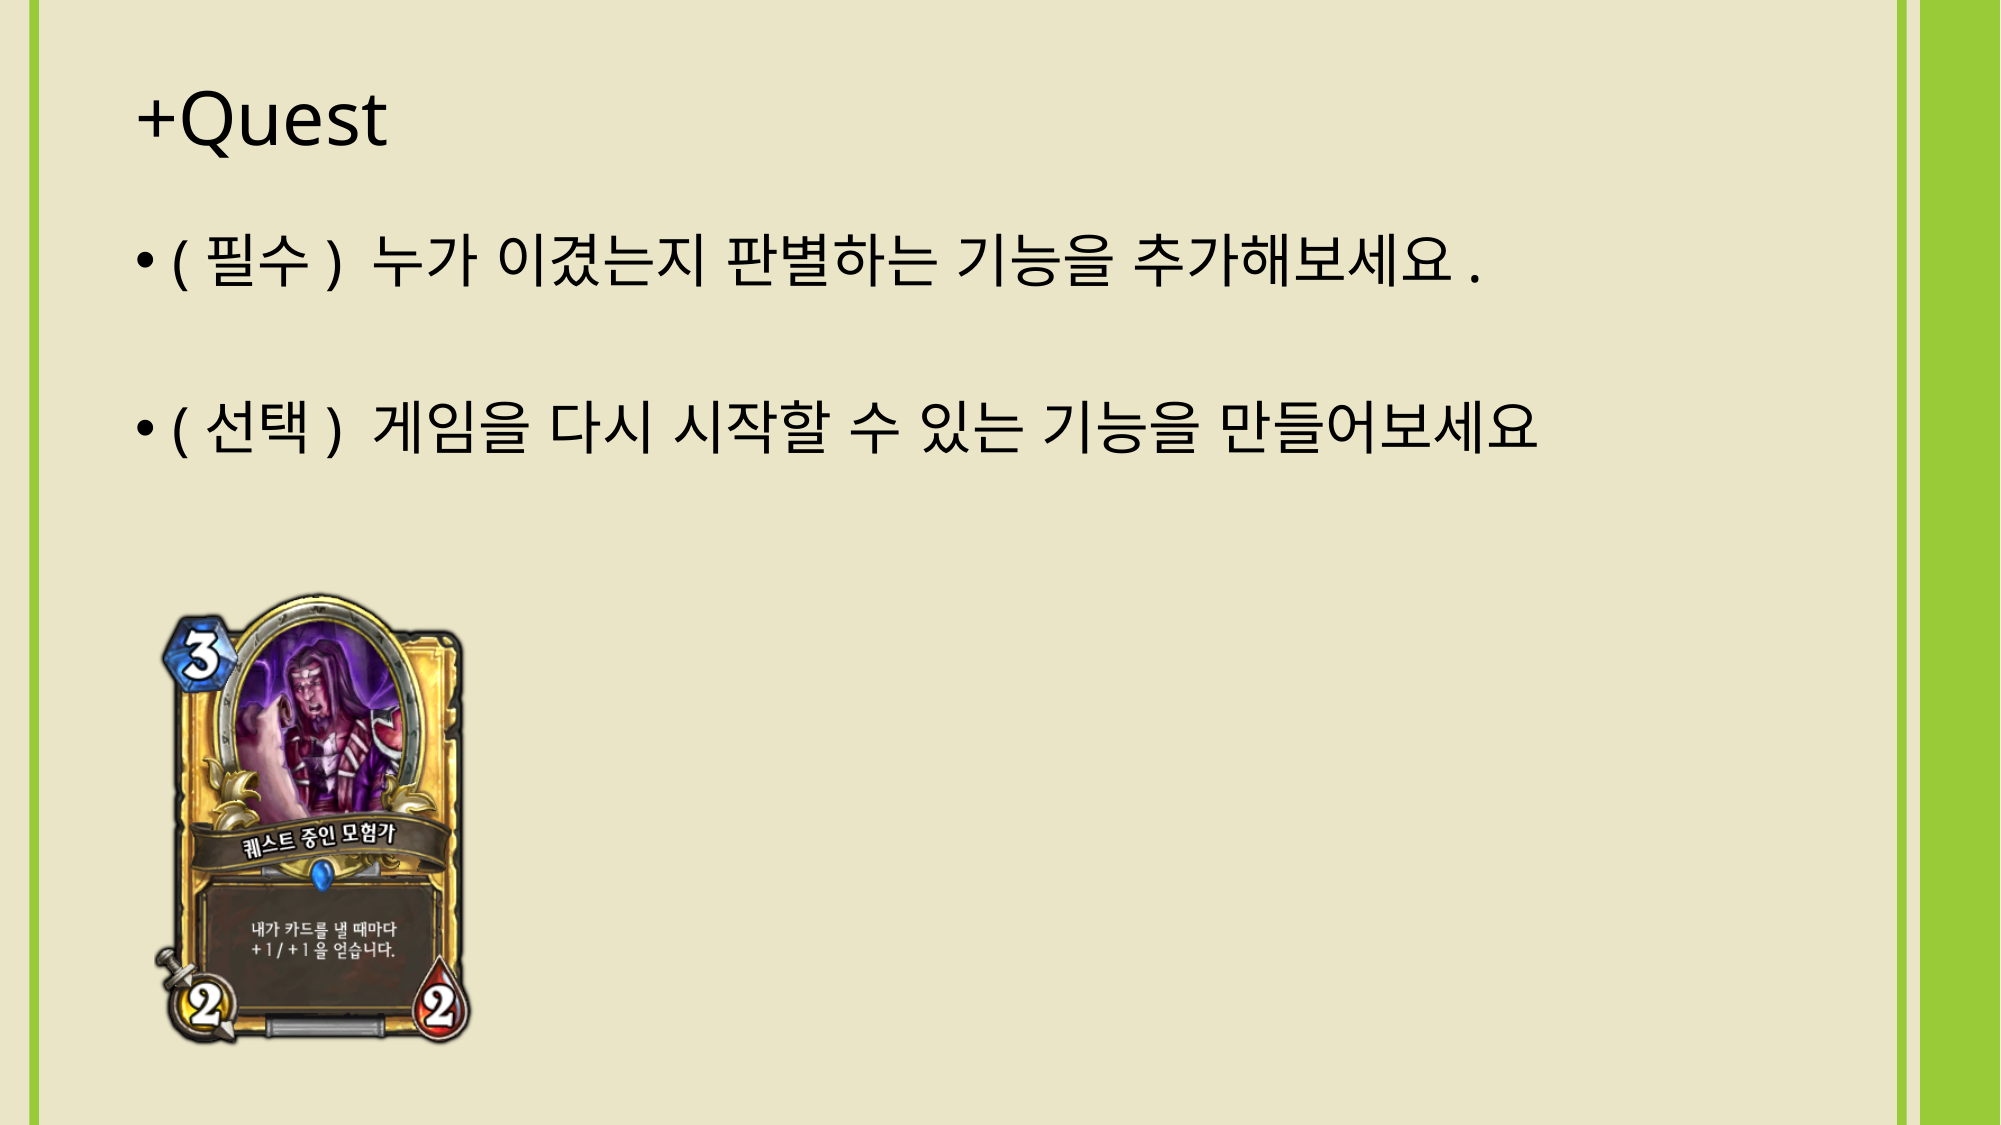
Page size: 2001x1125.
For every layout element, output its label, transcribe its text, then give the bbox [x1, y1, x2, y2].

title +Quest [120, 59, 1846, 184]
list (필수) 누가 이겼는지 판별하는 기능을 추가해보세요. (선택) 게임을 다시 시작할 수 있는 기능을 만들어보세요 [120, 224, 1846, 1032]
picture [154, 544, 499, 1066]
